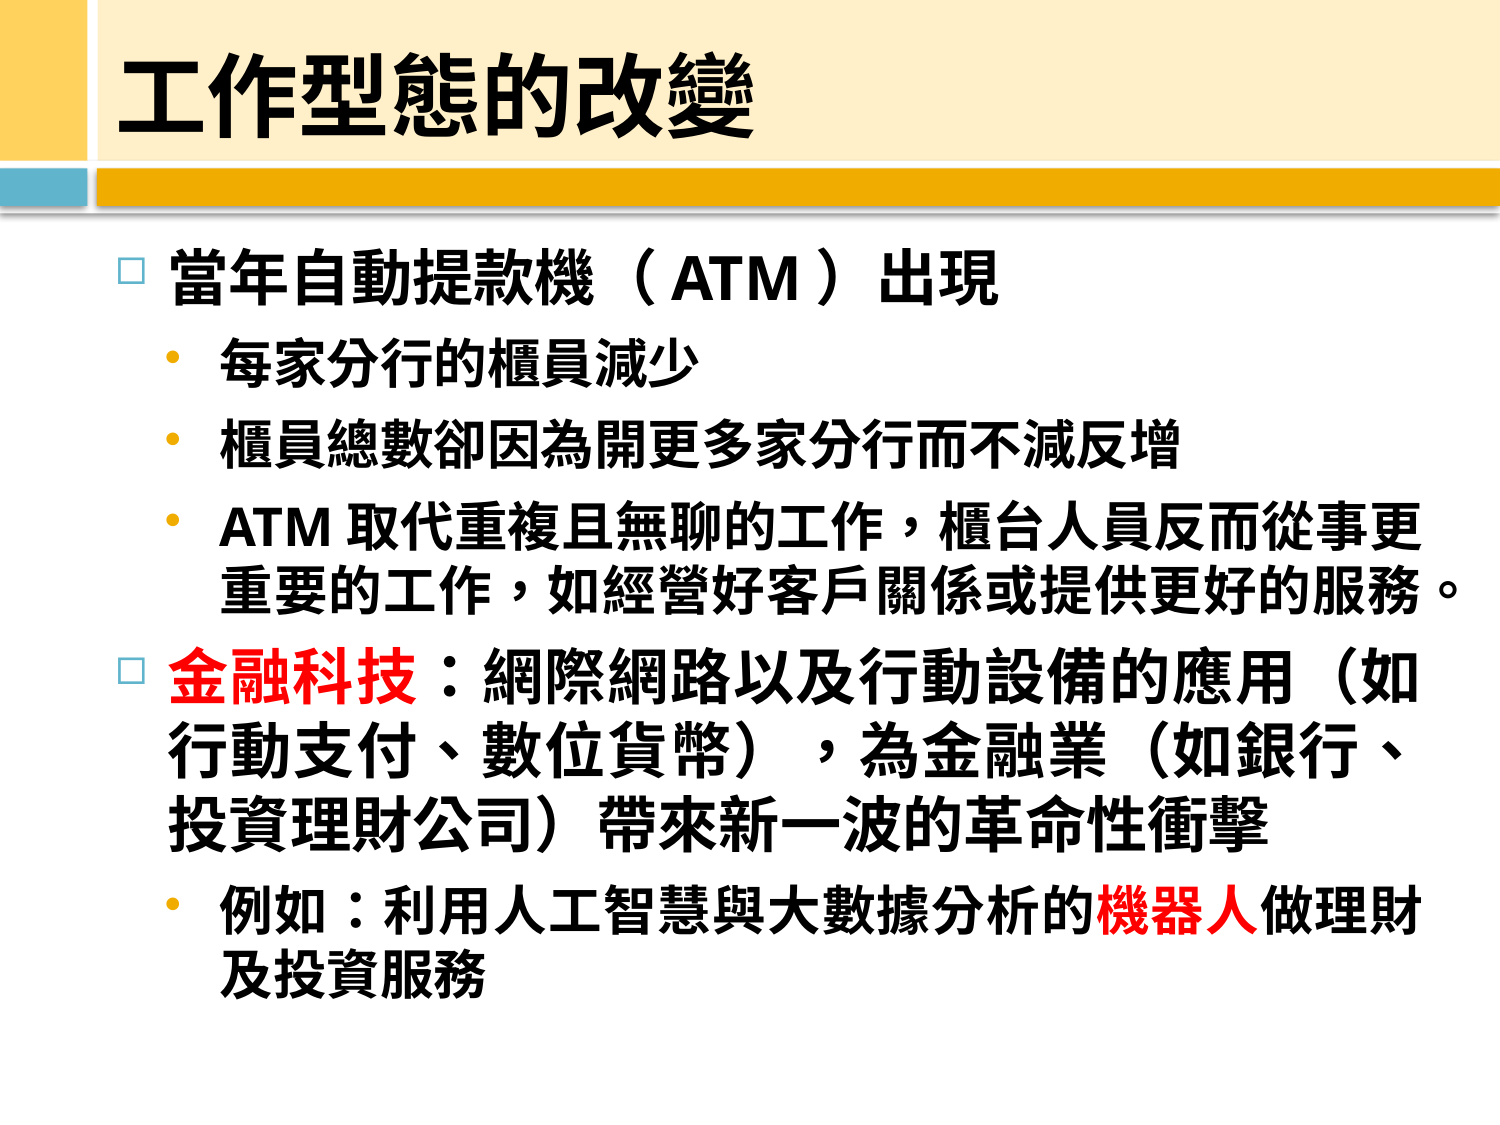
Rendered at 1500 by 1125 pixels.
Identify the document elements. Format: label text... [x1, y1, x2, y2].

list 當年自動提款機（ATM）出現 每家分行的櫃員減少 櫃員總數卻因為開更多家分行而不減反增 ATM取代重複且無聊的工作，櫃台人員反而從事更重要的工作，如經營好客戶關係或提供更好的服務。 金融科技：網際網路以及行動設備的應用（如行動支付、數位貨幣），為金融業（如銀行、投資理財公司）帶來新一波的革命性衝擊 例如：利用人工智慧與大數據分析的機器人做理財及投資服務 [100, 231, 1438, 1024]
title 工作型態的改變 [100, 26, 1438, 161]
